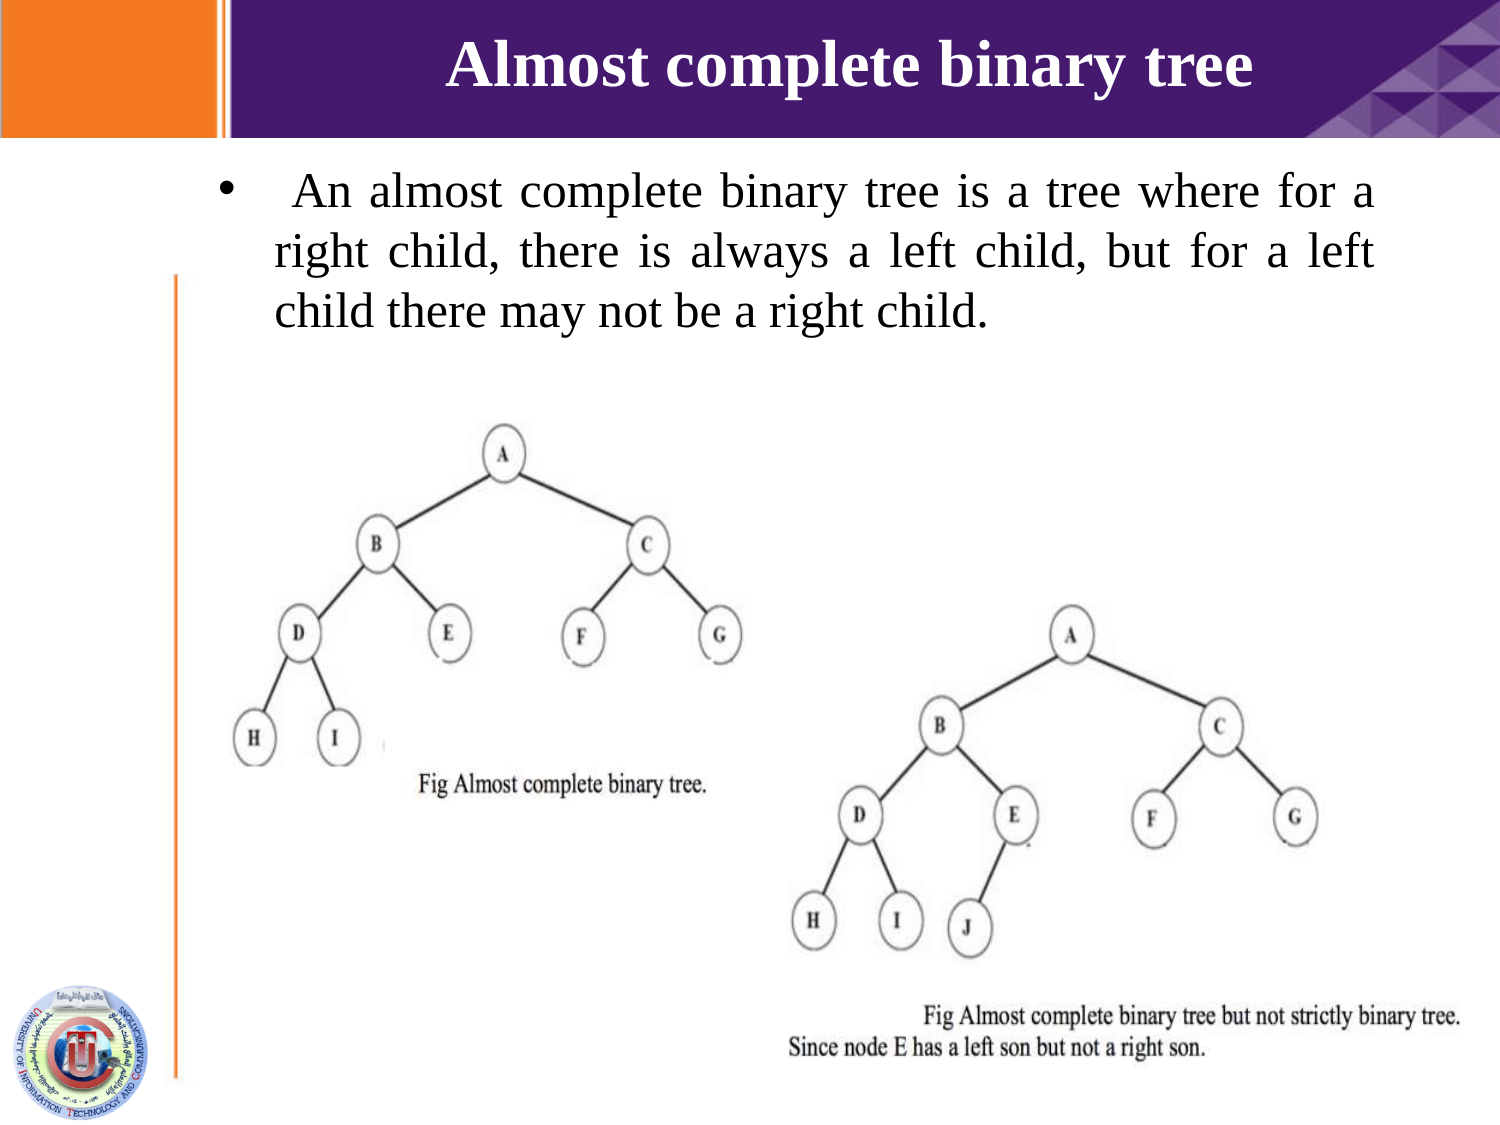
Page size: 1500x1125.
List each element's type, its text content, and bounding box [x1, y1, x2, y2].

text_box An almost complete binary tree is a tree where for a right child, there is always a left child, but for a left child there may not be a right child. [203, 149, 1391, 345]
picture [0, 0, 1500, 138]
picture [0, 274, 1488, 1125]
